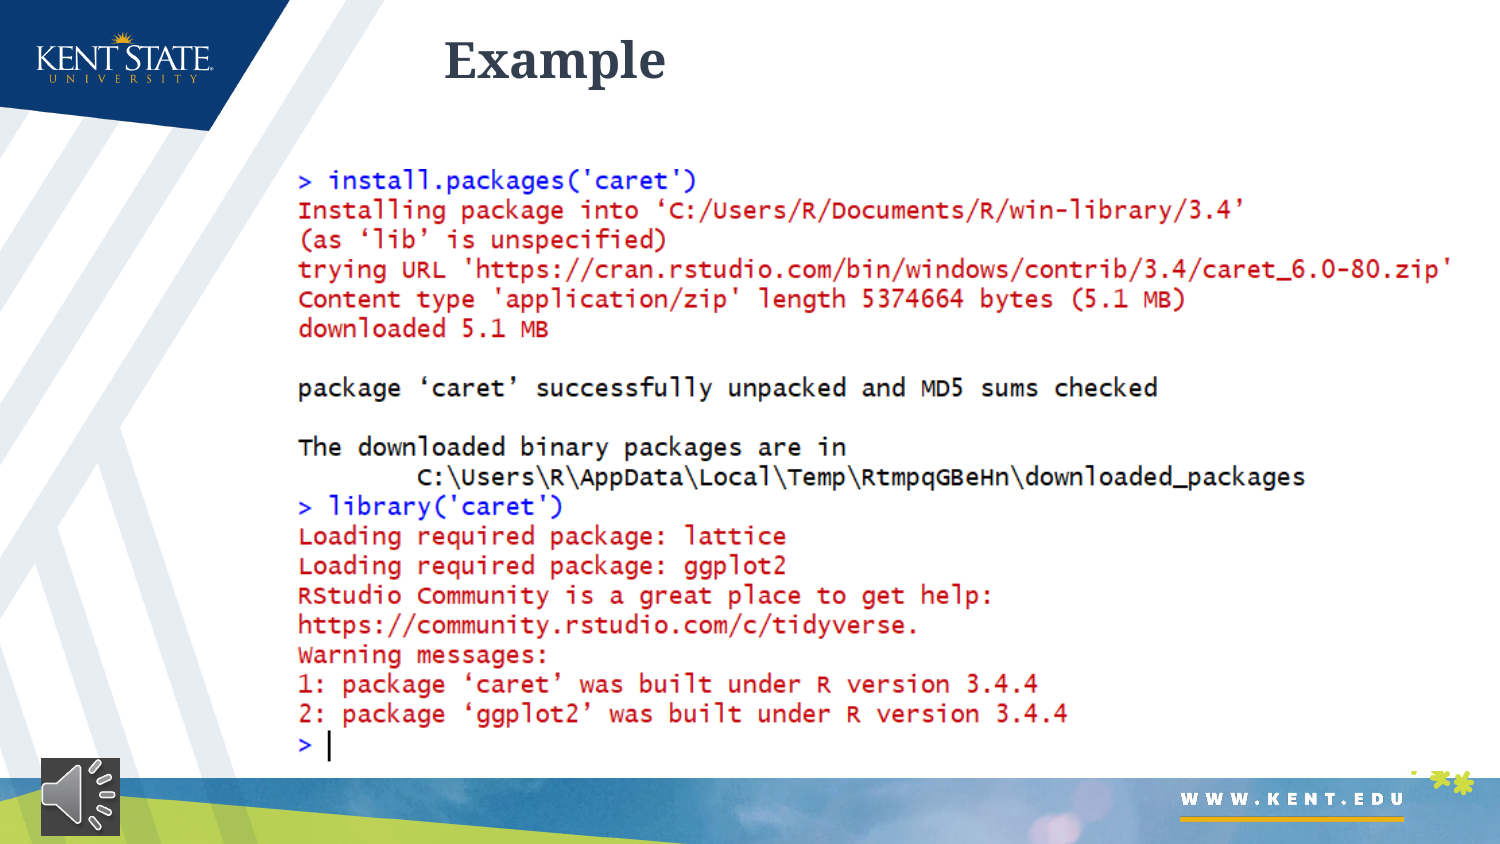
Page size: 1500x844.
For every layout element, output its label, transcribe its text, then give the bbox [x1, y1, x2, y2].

picture [0, 0, 1500, 844]
title Example [429, 5, 1343, 119]
